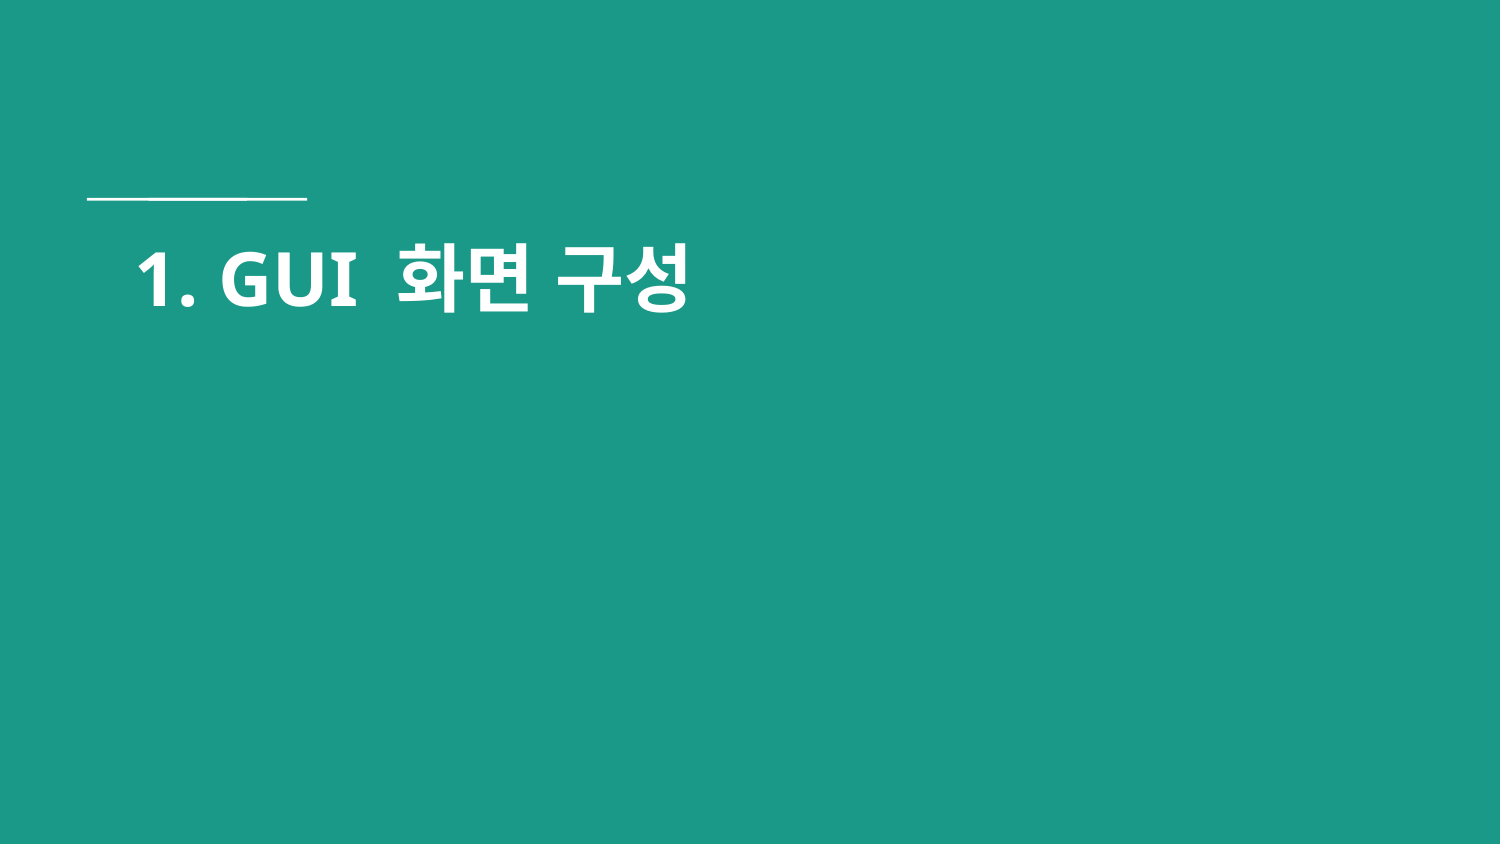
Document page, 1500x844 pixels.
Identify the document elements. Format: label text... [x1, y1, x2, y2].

title 1. GUI 화면 구성 [119, 216, 1381, 466]
